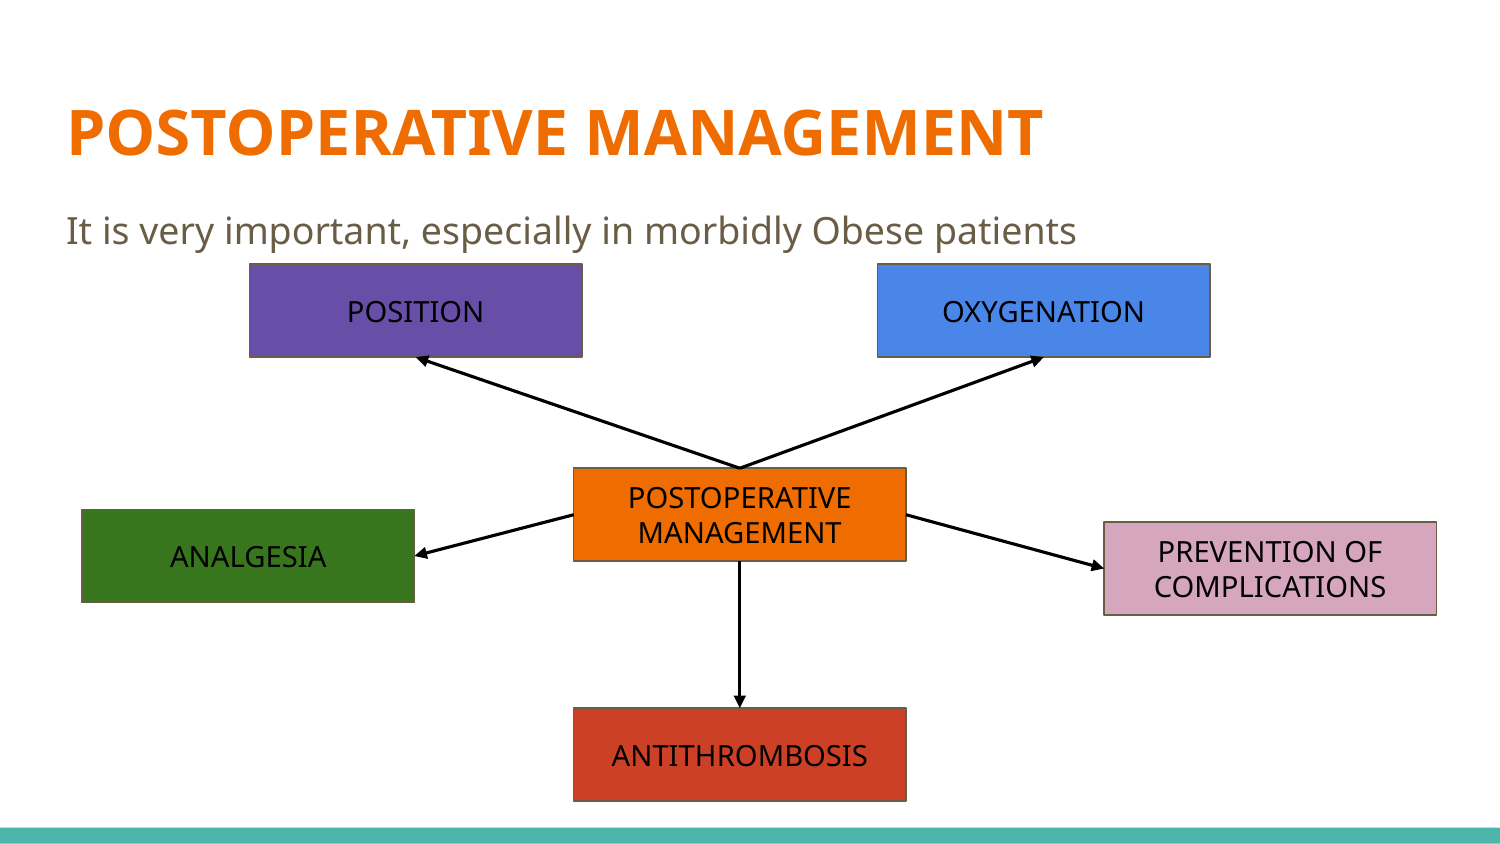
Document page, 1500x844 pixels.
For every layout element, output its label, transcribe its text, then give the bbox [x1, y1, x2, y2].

text_box POSITION [249, 264, 582, 358]
text_box ANALGESIA [82, 509, 415, 603]
text_box POSTOPERATIVE MANAGEMENT [573, 476, 906, 562]
text_box OXYGENATION [877, 264, 1210, 358]
text_box PREVENTION OF COMPLICATIONS [1103, 522, 1437, 616]
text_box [739, 356, 1044, 469]
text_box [905, 514, 1105, 569]
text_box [415, 356, 738, 469]
text_box ANTITHROMBOSIS [573, 708, 906, 801]
title POSTOPERATIVE MANAGEMENT [51, 72, 1449, 181]
list It is very important, especially in morbidly Obese patients [51, 181, 1478, 814]
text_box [414, 514, 574, 557]
